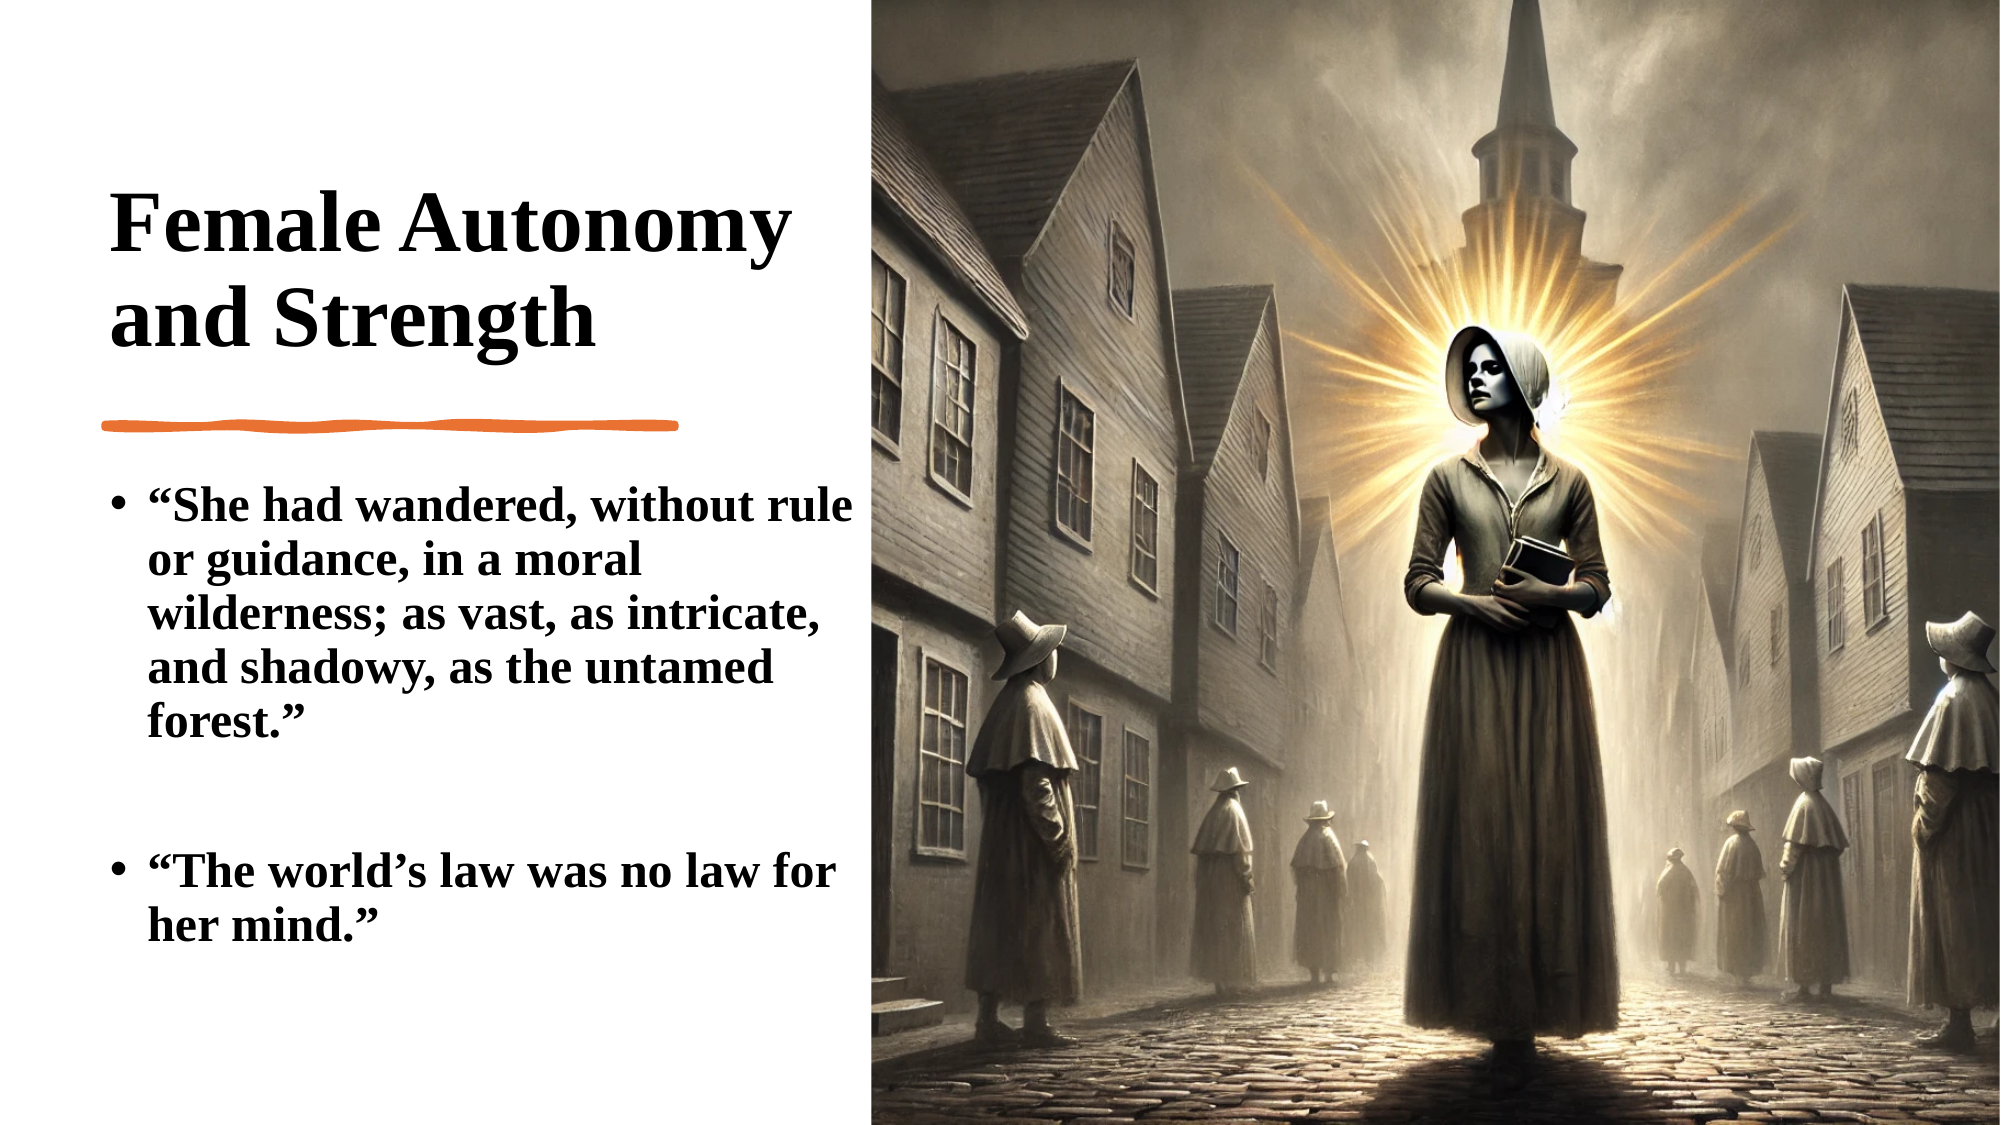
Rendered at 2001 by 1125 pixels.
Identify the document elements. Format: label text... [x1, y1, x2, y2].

title Female Autonomy and Strength [94, 51, 812, 373]
text_box [103, 420, 677, 432]
list “She had wandered, without rule or guidance, in a moral wilderness; as vast, as intricate, and shadowy, as the untamed forest.” “The world’s law was no law for her mind.” [94, 471, 870, 1016]
text_box [0, 0, 870, 1125]
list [870, 0, 2000, 1125]
